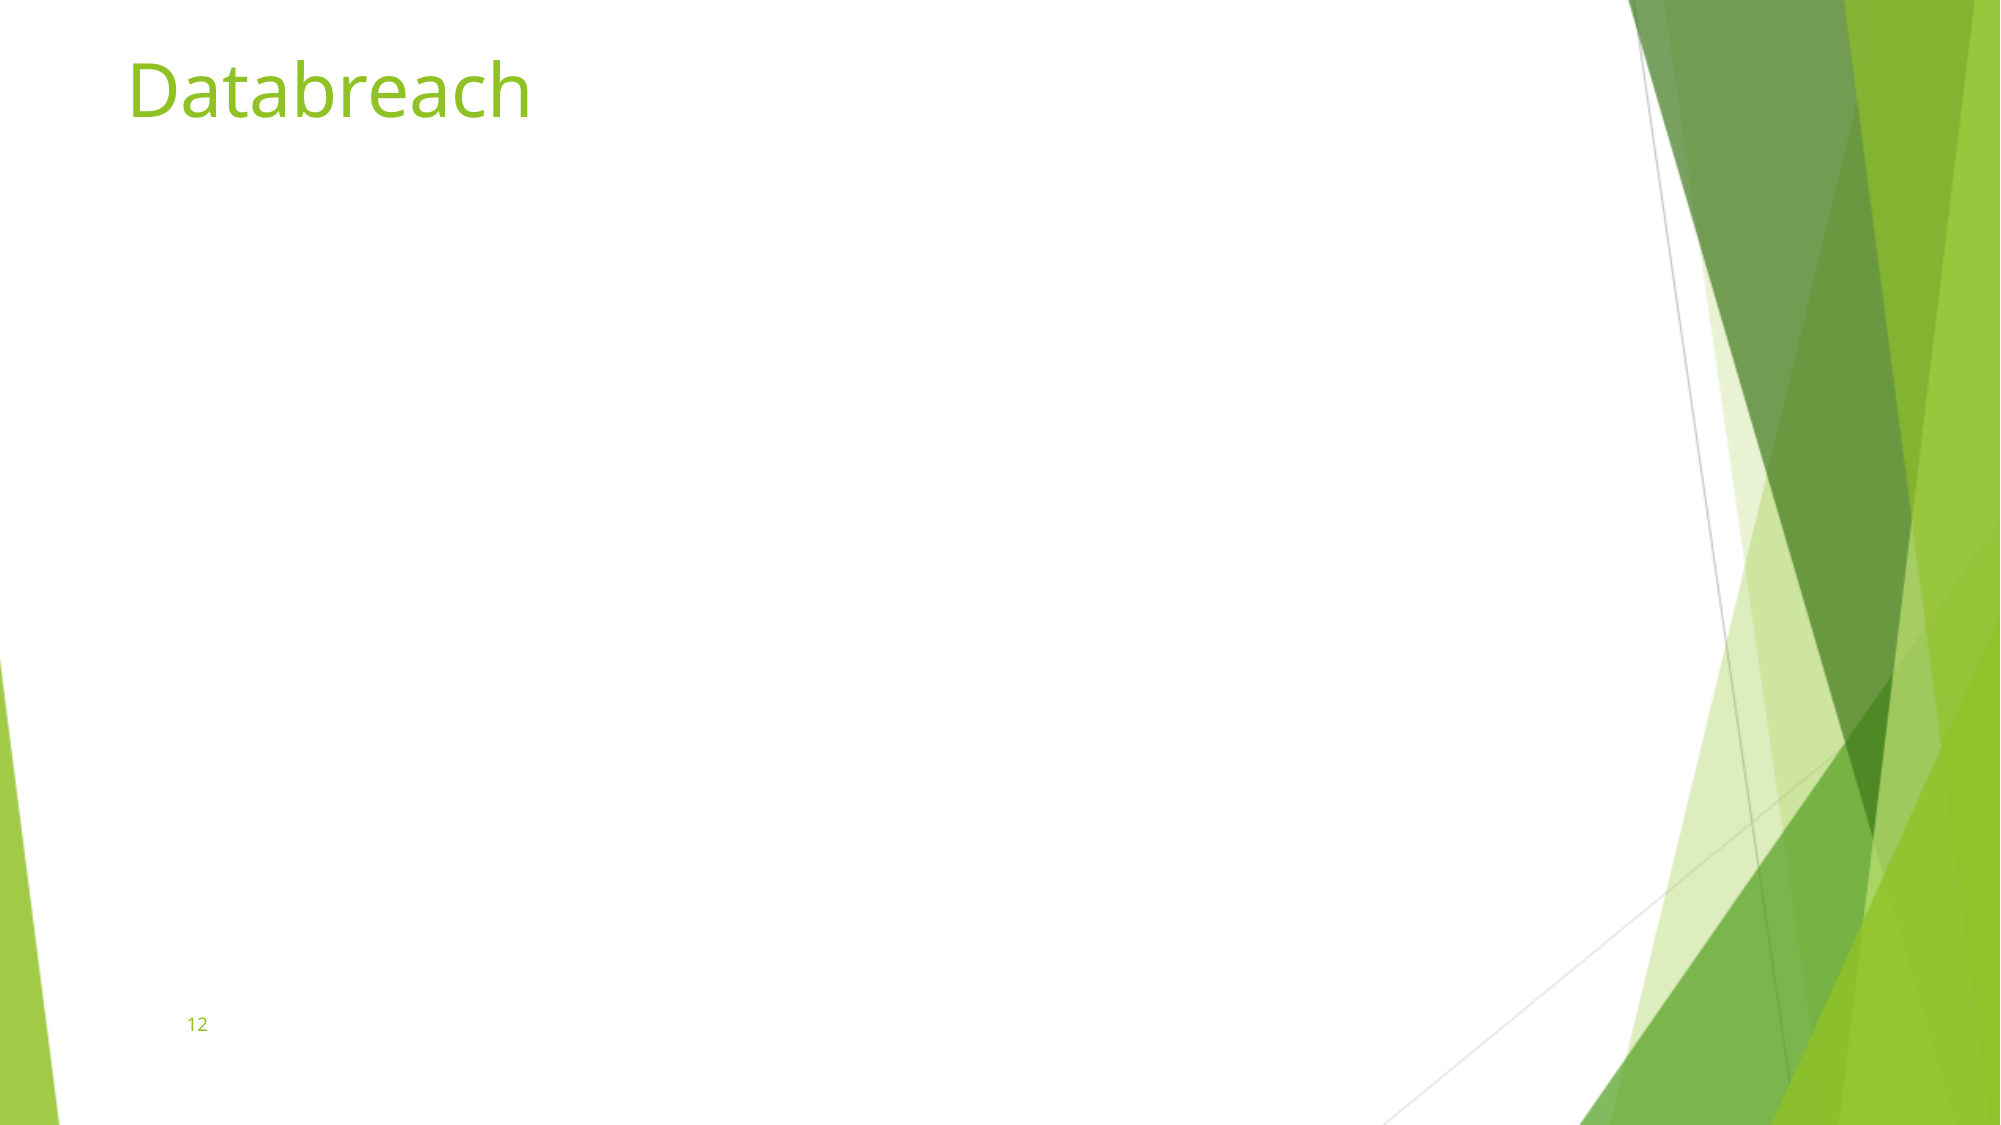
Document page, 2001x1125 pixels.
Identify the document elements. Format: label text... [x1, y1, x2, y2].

picture [0, 0, 110, 1125]
title Databreach [111, 34, 1779, 252]
slide_number 12 [111, 995, 224, 1055]
picture [1351, 0, 2000, 1125]
